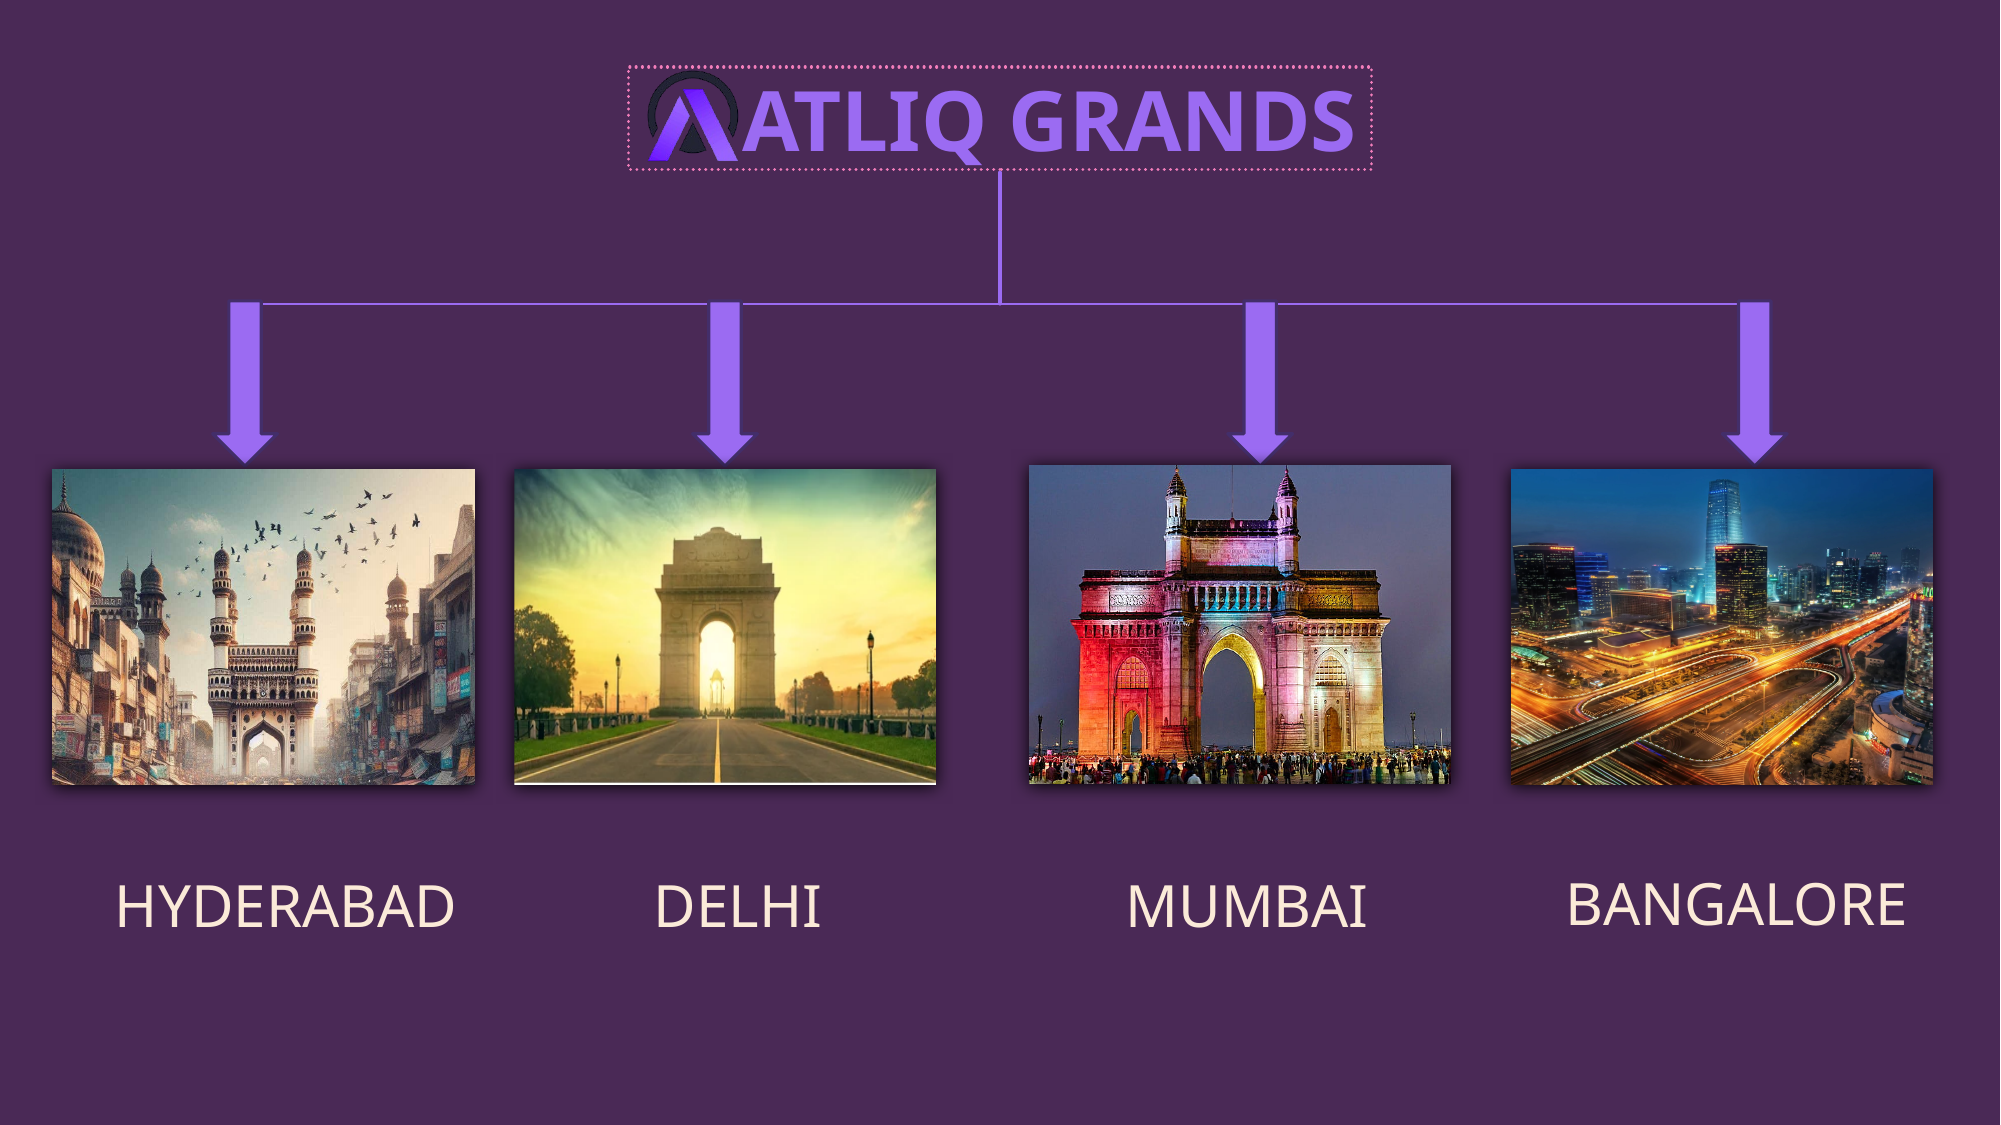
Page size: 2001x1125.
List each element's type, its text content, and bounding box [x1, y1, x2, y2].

text_box MUMBAI [1043, 862, 1451, 947]
text_box HYDERABAD [57, 862, 515, 947]
text_box DELHI [545, 862, 931, 947]
text_box ATLIQ GRANDS [774, 65, 1373, 171]
picture [1511, 469, 1934, 785]
text_box [691, 314, 759, 457]
text_box [1226, 314, 1295, 453]
text_box BANGALORE [1526, 859, 1948, 945]
text_box [211, 299, 279, 458]
text_box [1242, 299, 1278, 303]
picture [52, 469, 475, 785]
text_box [707, 299, 743, 303]
picture [514, 469, 937, 785]
picture [1028, 464, 1451, 785]
text_box [1720, 299, 1789, 457]
picture [615, 38, 771, 194]
